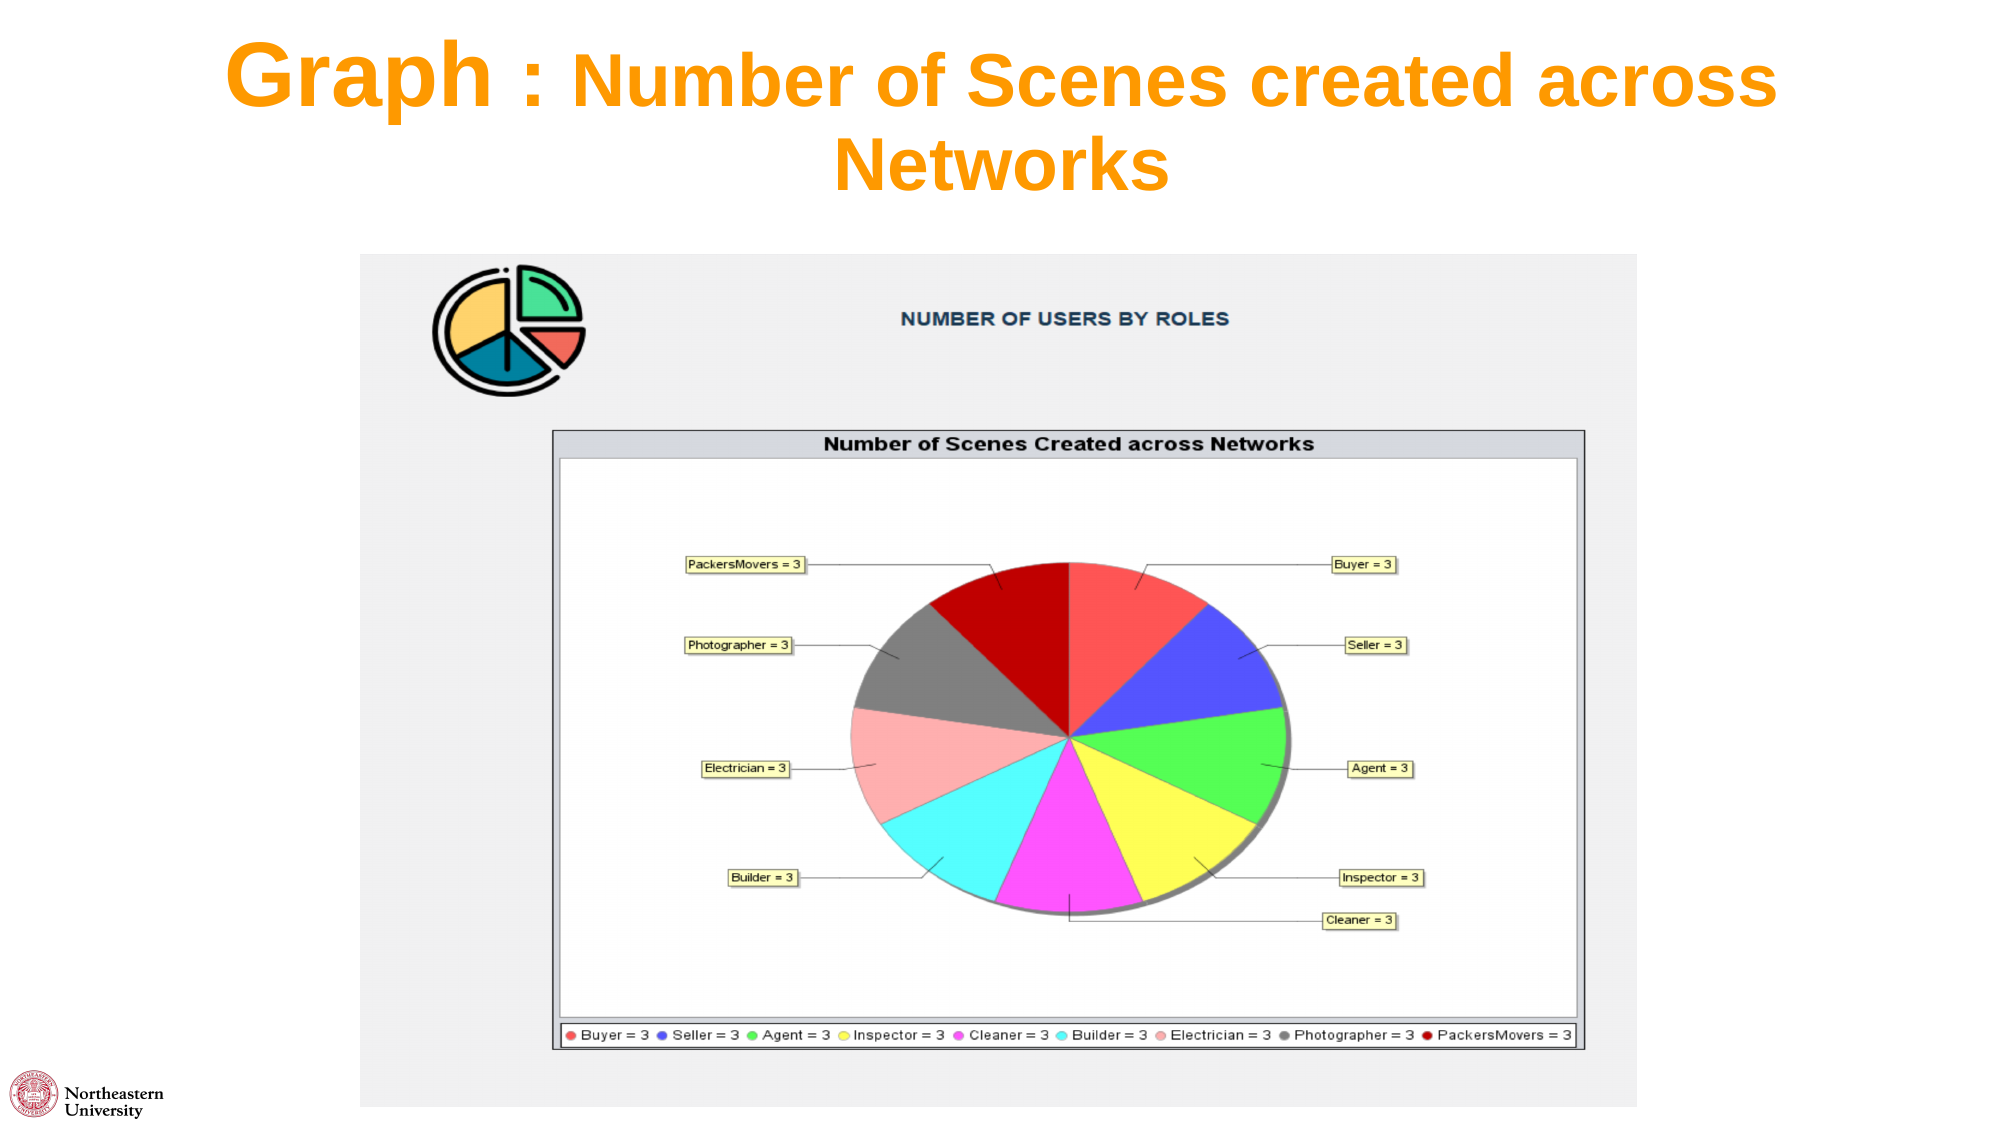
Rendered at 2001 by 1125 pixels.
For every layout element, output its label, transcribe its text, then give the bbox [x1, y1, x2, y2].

picture [360, 254, 1637, 1107]
picture [0, 1063, 173, 1125]
list Graph : Number of Scenes created across Networks [53, 13, 1952, 221]
